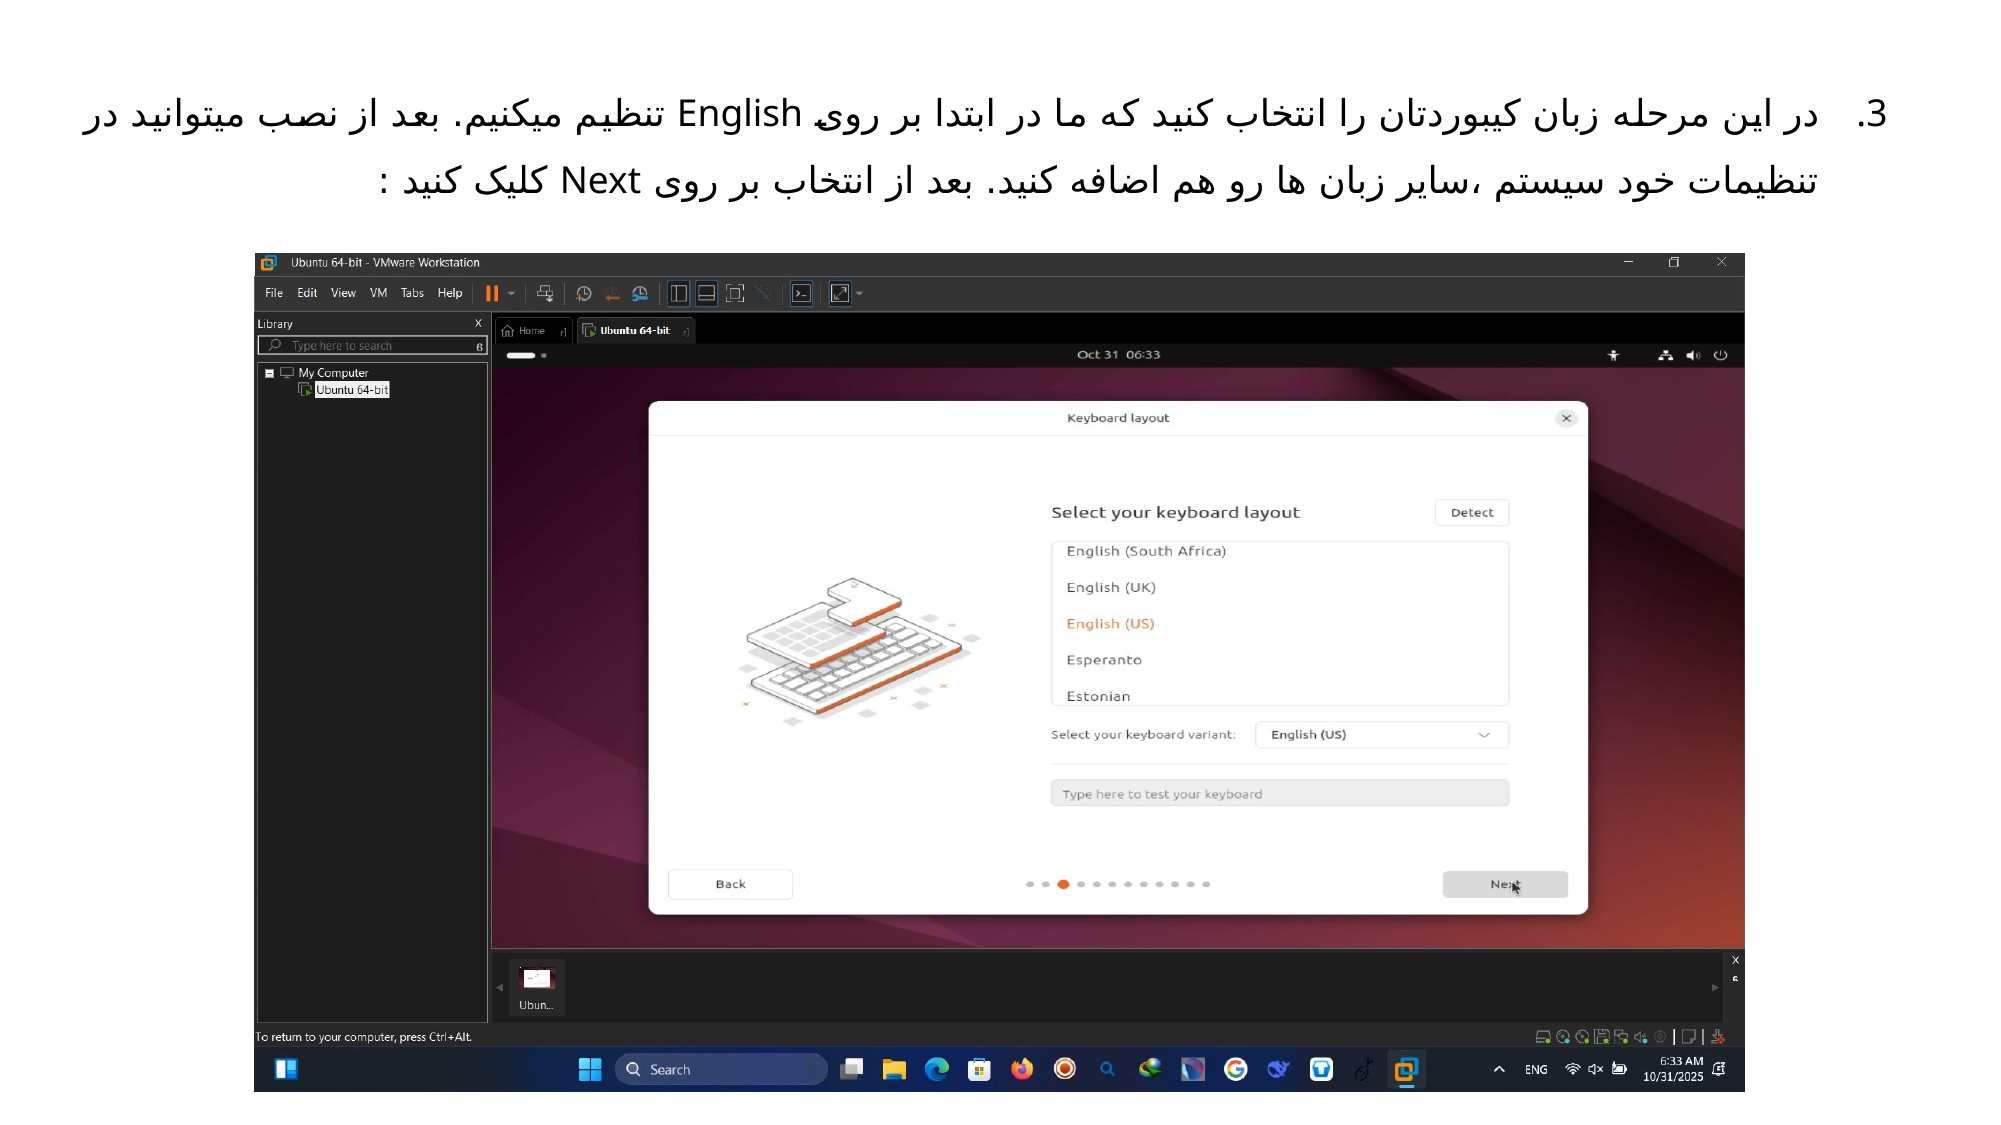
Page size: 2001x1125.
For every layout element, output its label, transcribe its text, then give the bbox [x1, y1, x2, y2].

picture [254, 253, 1745, 1093]
list در این مرحله زبان کیبوردتان را انتخاب کنید که ما در ابتدا بر روی English تنظیم میکنیم. بعد از نصب میتوانید در تنظیمات خود سیستم ،سایر زبان ھا رو ھم اضافه کنید. بعد از انتخاب بر روی Next کلیک کنید : [68, 59, 1901, 258]
